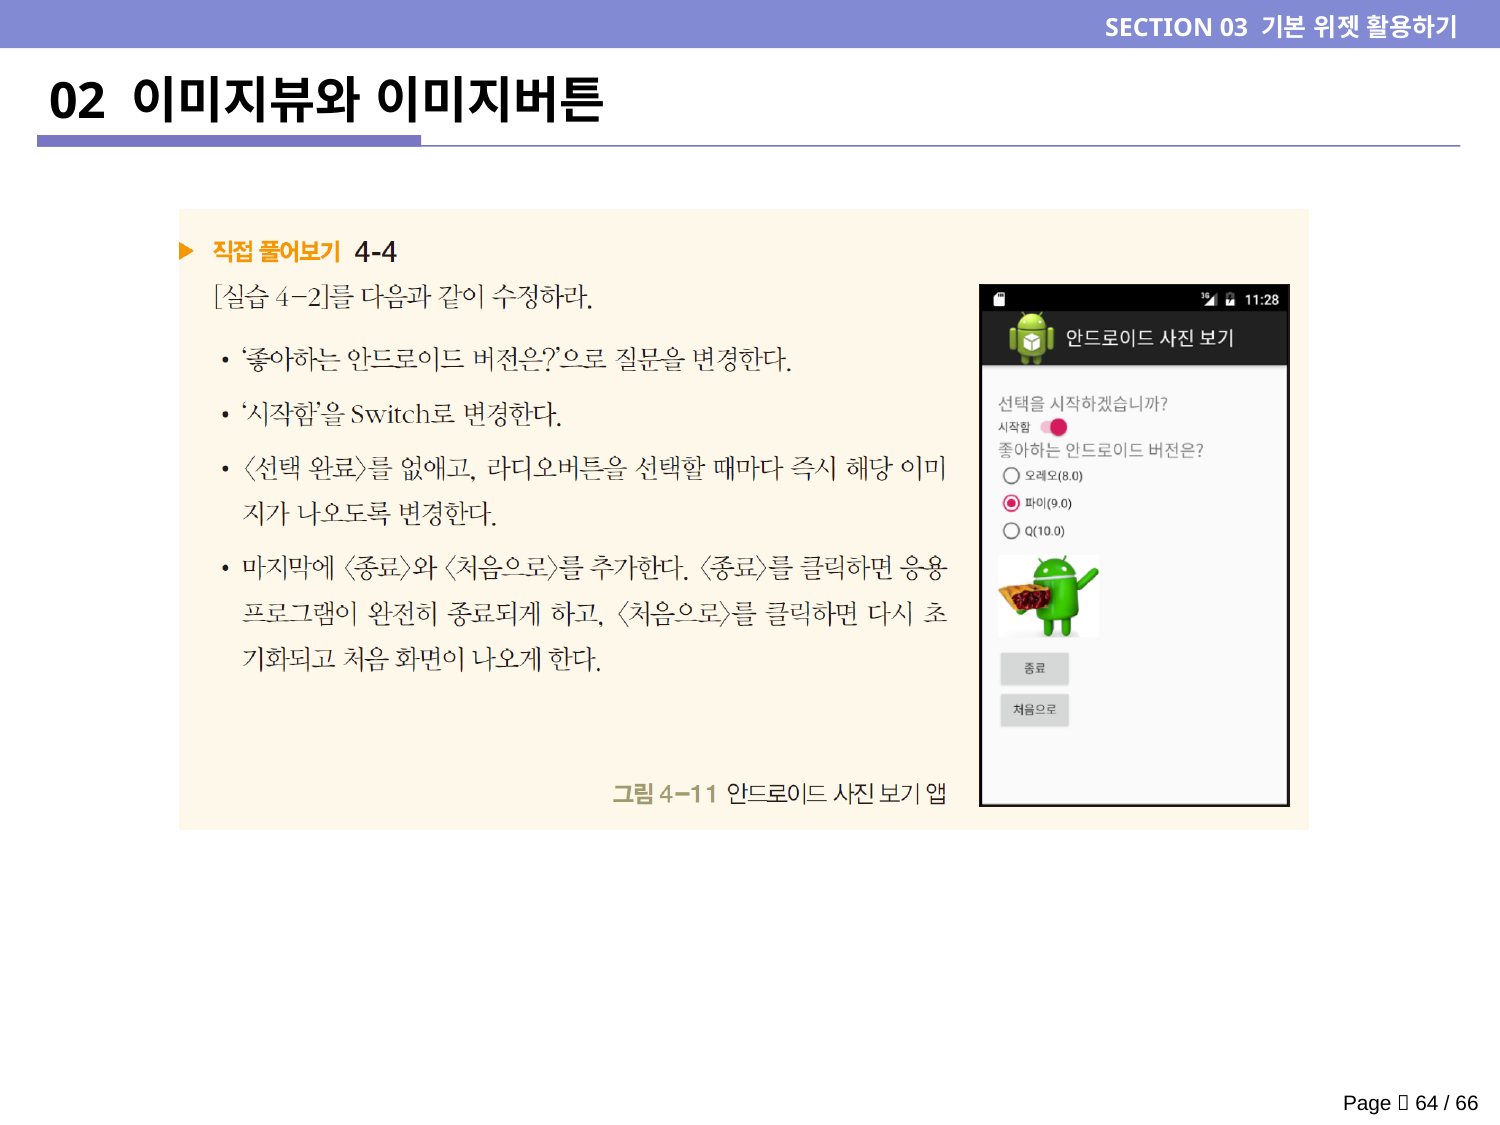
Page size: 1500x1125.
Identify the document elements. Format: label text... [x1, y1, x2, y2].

title 02 이미지뷰와 이미지버튼 [48, 67, 1448, 132]
list [104, 171, 1382, 880]
text_box SECTION 03 기본 위젯 활용하기 [1090, 3, 1500, 49]
picture [179, 208, 1310, 830]
